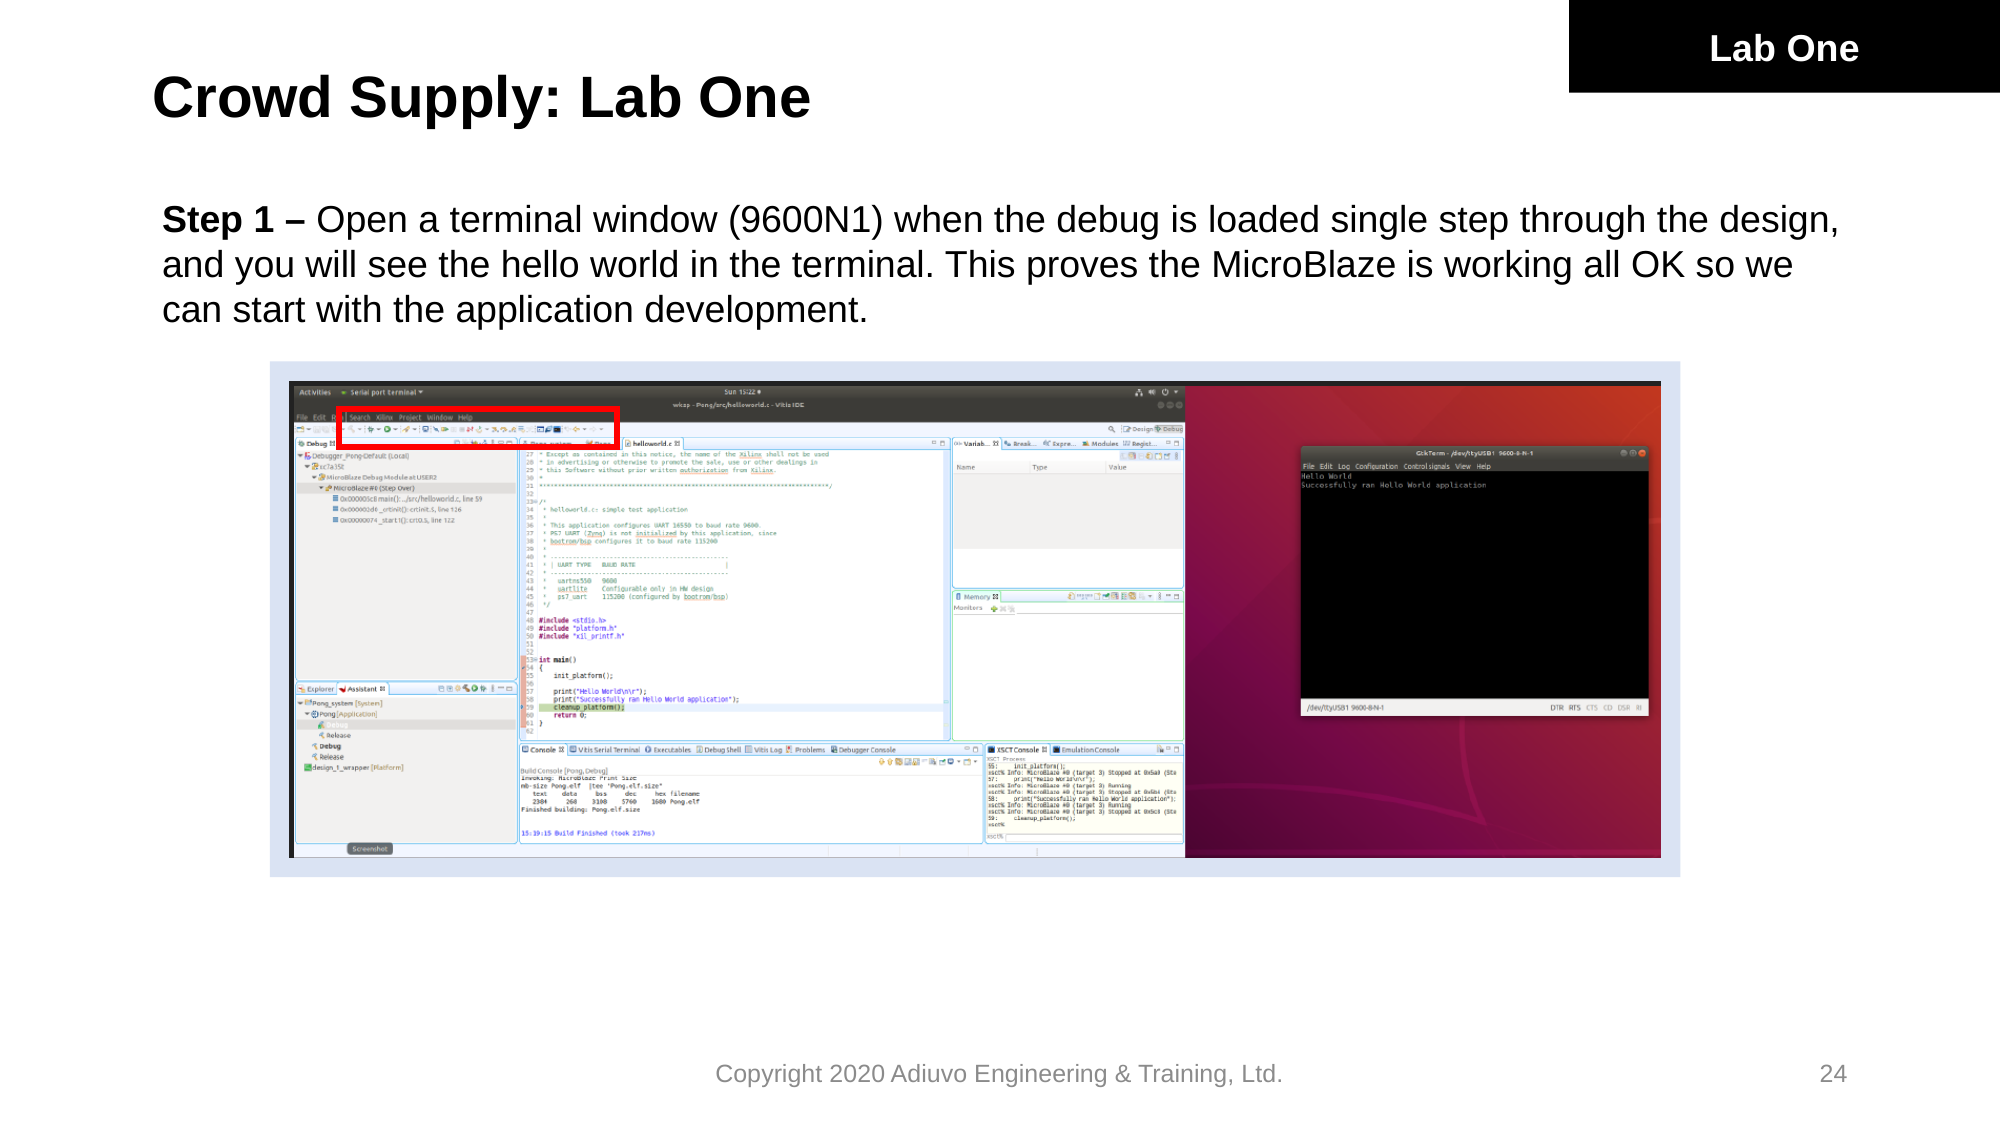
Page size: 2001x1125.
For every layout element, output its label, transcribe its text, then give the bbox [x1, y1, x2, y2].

text_box Step 1 – Open a terminal window (9600N1) when the debug is loaded single step through the design, and you will see the hello world in the terminal. This proves the MicroBlaze is working all OK so we can start with the application development. [147, 187, 1873, 428]
title Crowd Supply: Lab One [137, 59, 1863, 153]
slide_number 24 [1412, 1042, 1863, 1103]
picture [289, 381, 1661, 858]
footer Copyright 2020 Adiuvo Engineering & Training, Ltd. [662, 1042, 1338, 1103]
text_box Lab One [1568, 0, 2000, 94]
text_box [269, 428, 1681, 878]
